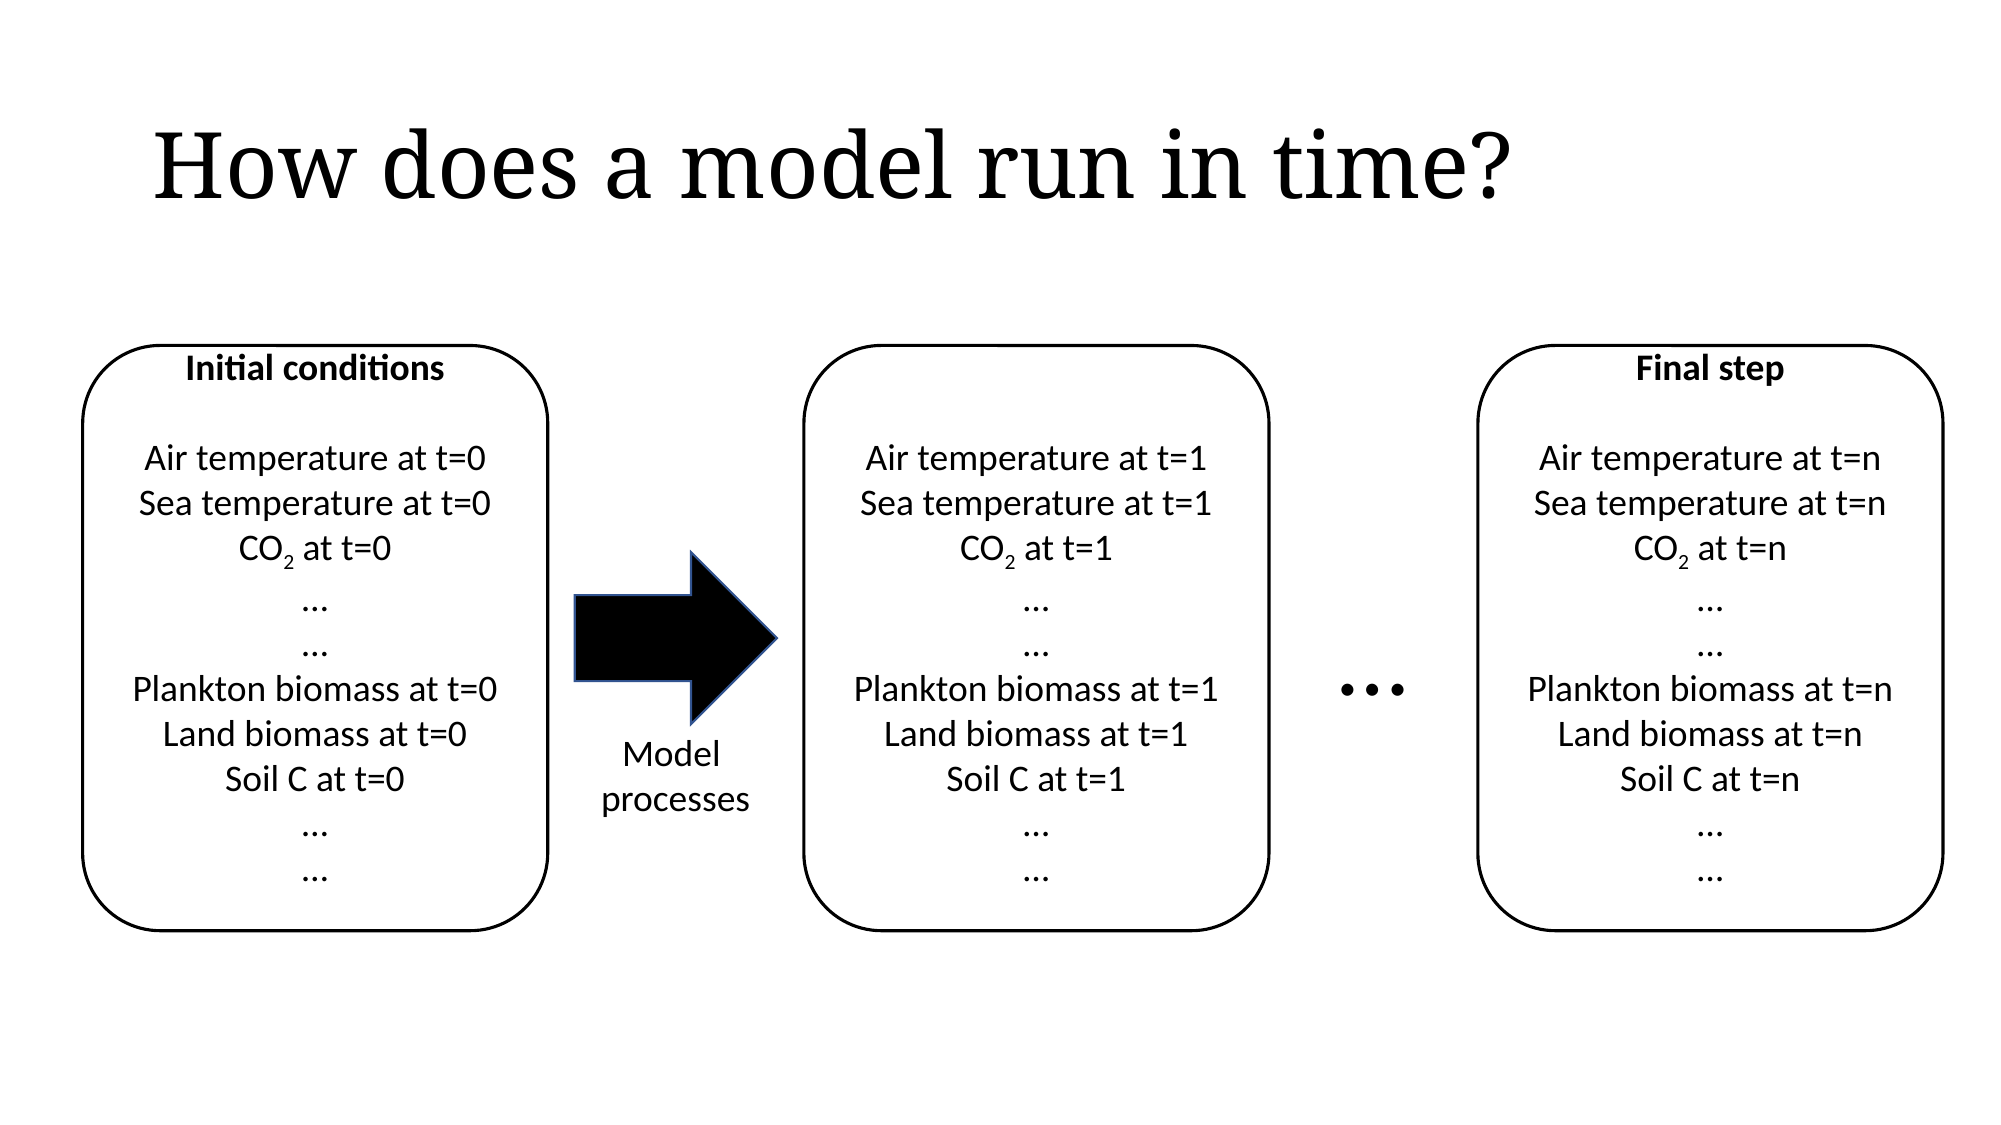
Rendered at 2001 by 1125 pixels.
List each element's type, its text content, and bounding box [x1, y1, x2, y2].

text_box Initial conditions Air temperature at t=0 Sea temperature at t=0 CO2 at t=0 … … Plankton biomass at t=0 Land biomass at t=0 Soil C at t=0 … … [81, 344, 549, 932]
text_box Model processes [586, 721, 766, 827]
text_box … [1324, 587, 1423, 723]
text_box Final step Air temperature at t=n Sea temperature at t=n CO2 at t=n … … Plankton biomass at t=n Land biomass at t=n Soil C at t=n … … [1476, 344, 1945, 932]
title How does a model run in time? [137, 59, 1863, 278]
text_box Air temperature at t=1 Sea temperature at t=1 CO2 at t=1 … … Plankton biomass at t=1 Land biomass at t=1 Soil C at t=1 … … [802, 344, 1271, 932]
text_box [573, 549, 779, 721]
